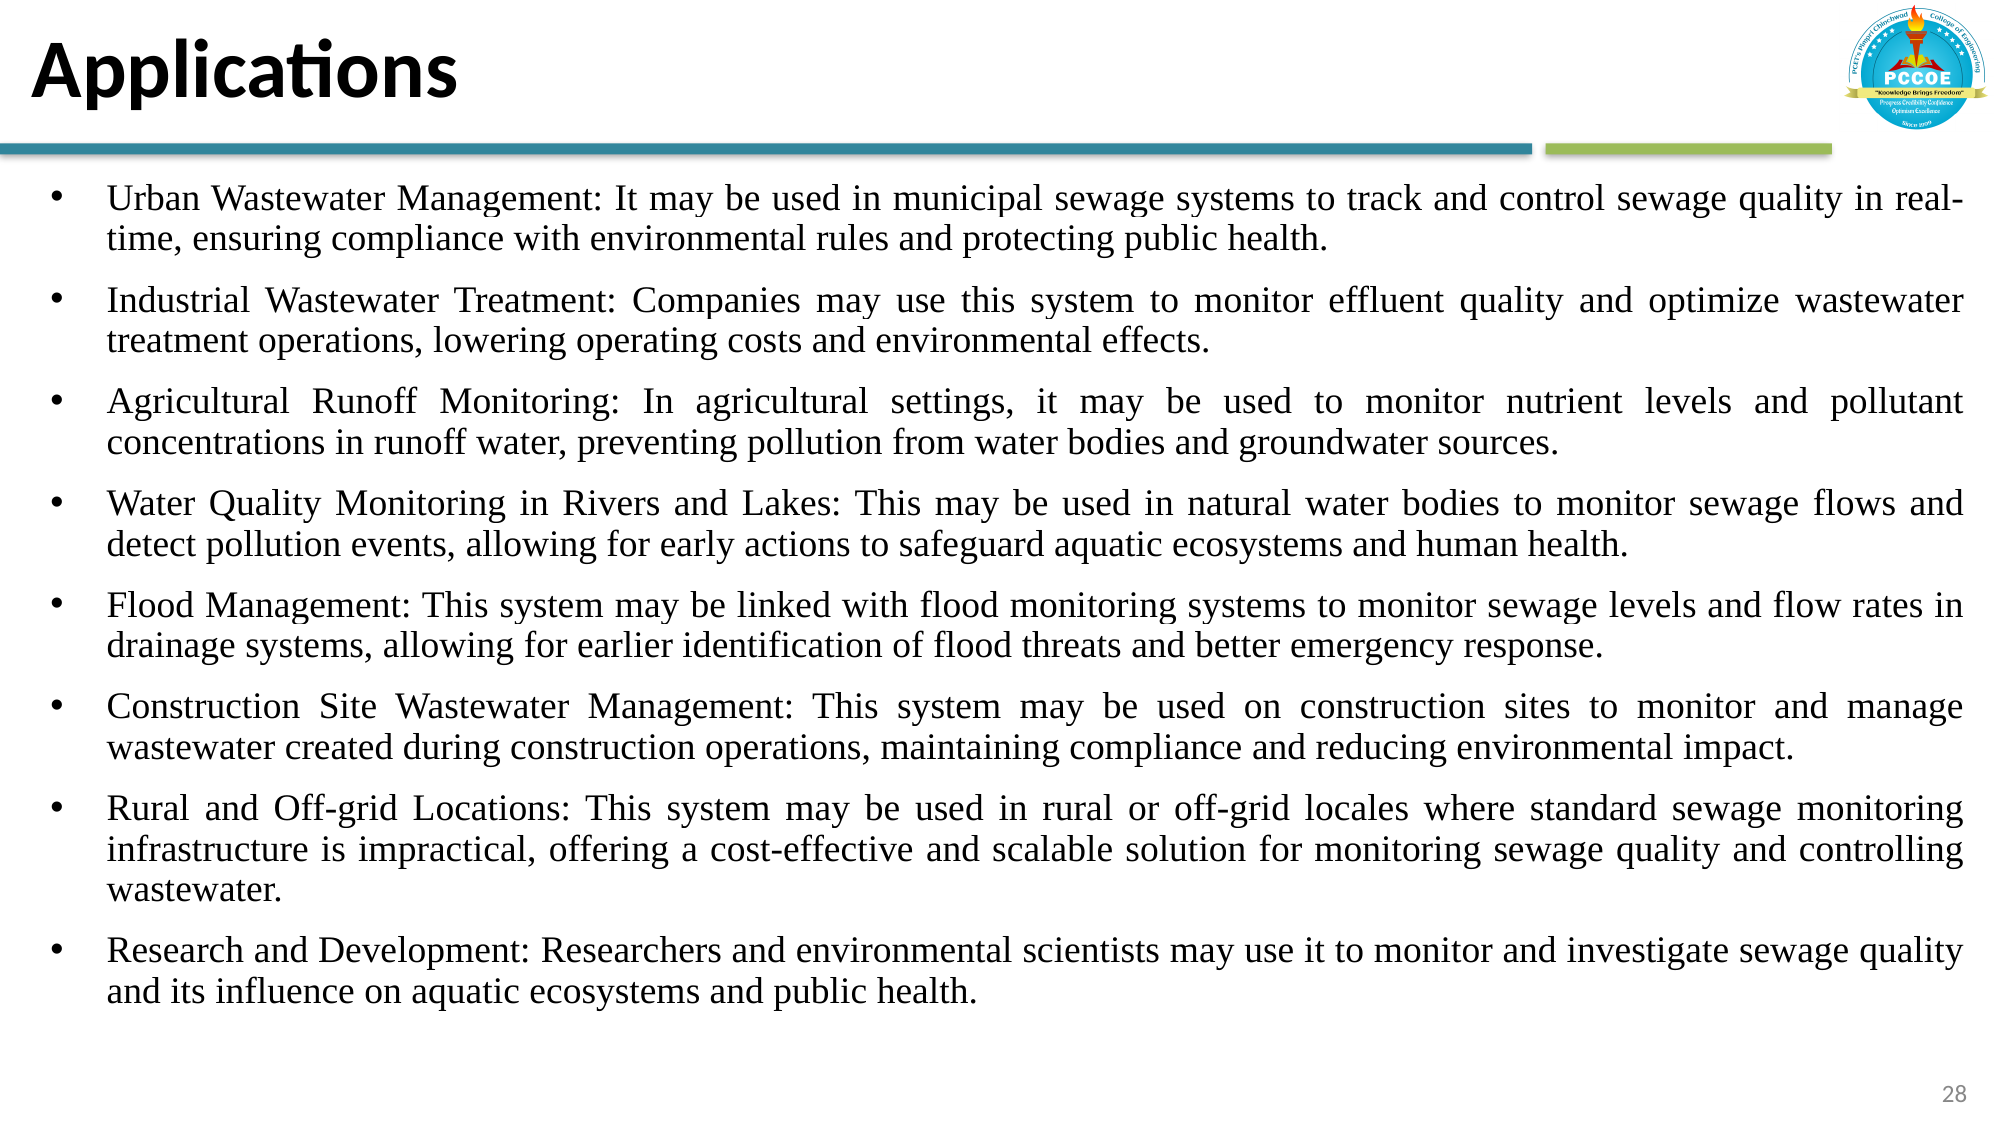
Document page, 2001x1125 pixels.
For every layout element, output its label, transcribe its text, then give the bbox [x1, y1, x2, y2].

title Applications [16, 11, 1832, 130]
list Urban Wastewater Management: It may be used in municipal sewage systems to track and control sewage quality in real-time, ensuring compliance with environmental rules and protecting public health. Industrial Wastewater Treatment: Companies may use this system to monitor effluent quality and optimize wastewater treatment operations, lowering operating costs and environmental effects. Agricultural Runoff Monitoring: In agricultural settings, it may be used to monitor nutrient levels and pollutant concentrations in runoff water, preventing pollution from water bodies and groundwater sources. Water Quality Monitoring in Rivers and Lakes: This may be used in natural water bodies to monitor sewage flows and detect pollution events, allowing for early actions to safeguard aquatic ecosystems and human health. Flood Management: This system may be linked with flood monitoring systems to monitor sewage levels and flow rates in drainage systems, allowing for earlier identification of flood threats and better emergency response. Construction Site Wastewater Management: This system may be used on construction sites to monitor and manage wastewater created during construction operations, maintaining compliance and reducing environmental impact. Rural and Off-grid Locations: This system may be used in rural or off-grid locales where standard sewage monitoring infrastructure is impractical, offering a cost-effective and scalable solution for monitoring sewage quality and controlling wastewater. Research and Development: Researchers and environmental scientists may use it to monitor and investigate sewage quality and its influence on aquatic ecosystems and public health. [16, 170, 1982, 1027]
picture [1839, 3, 1994, 132]
slide_number 28 [1532, 1070, 1983, 1116]
